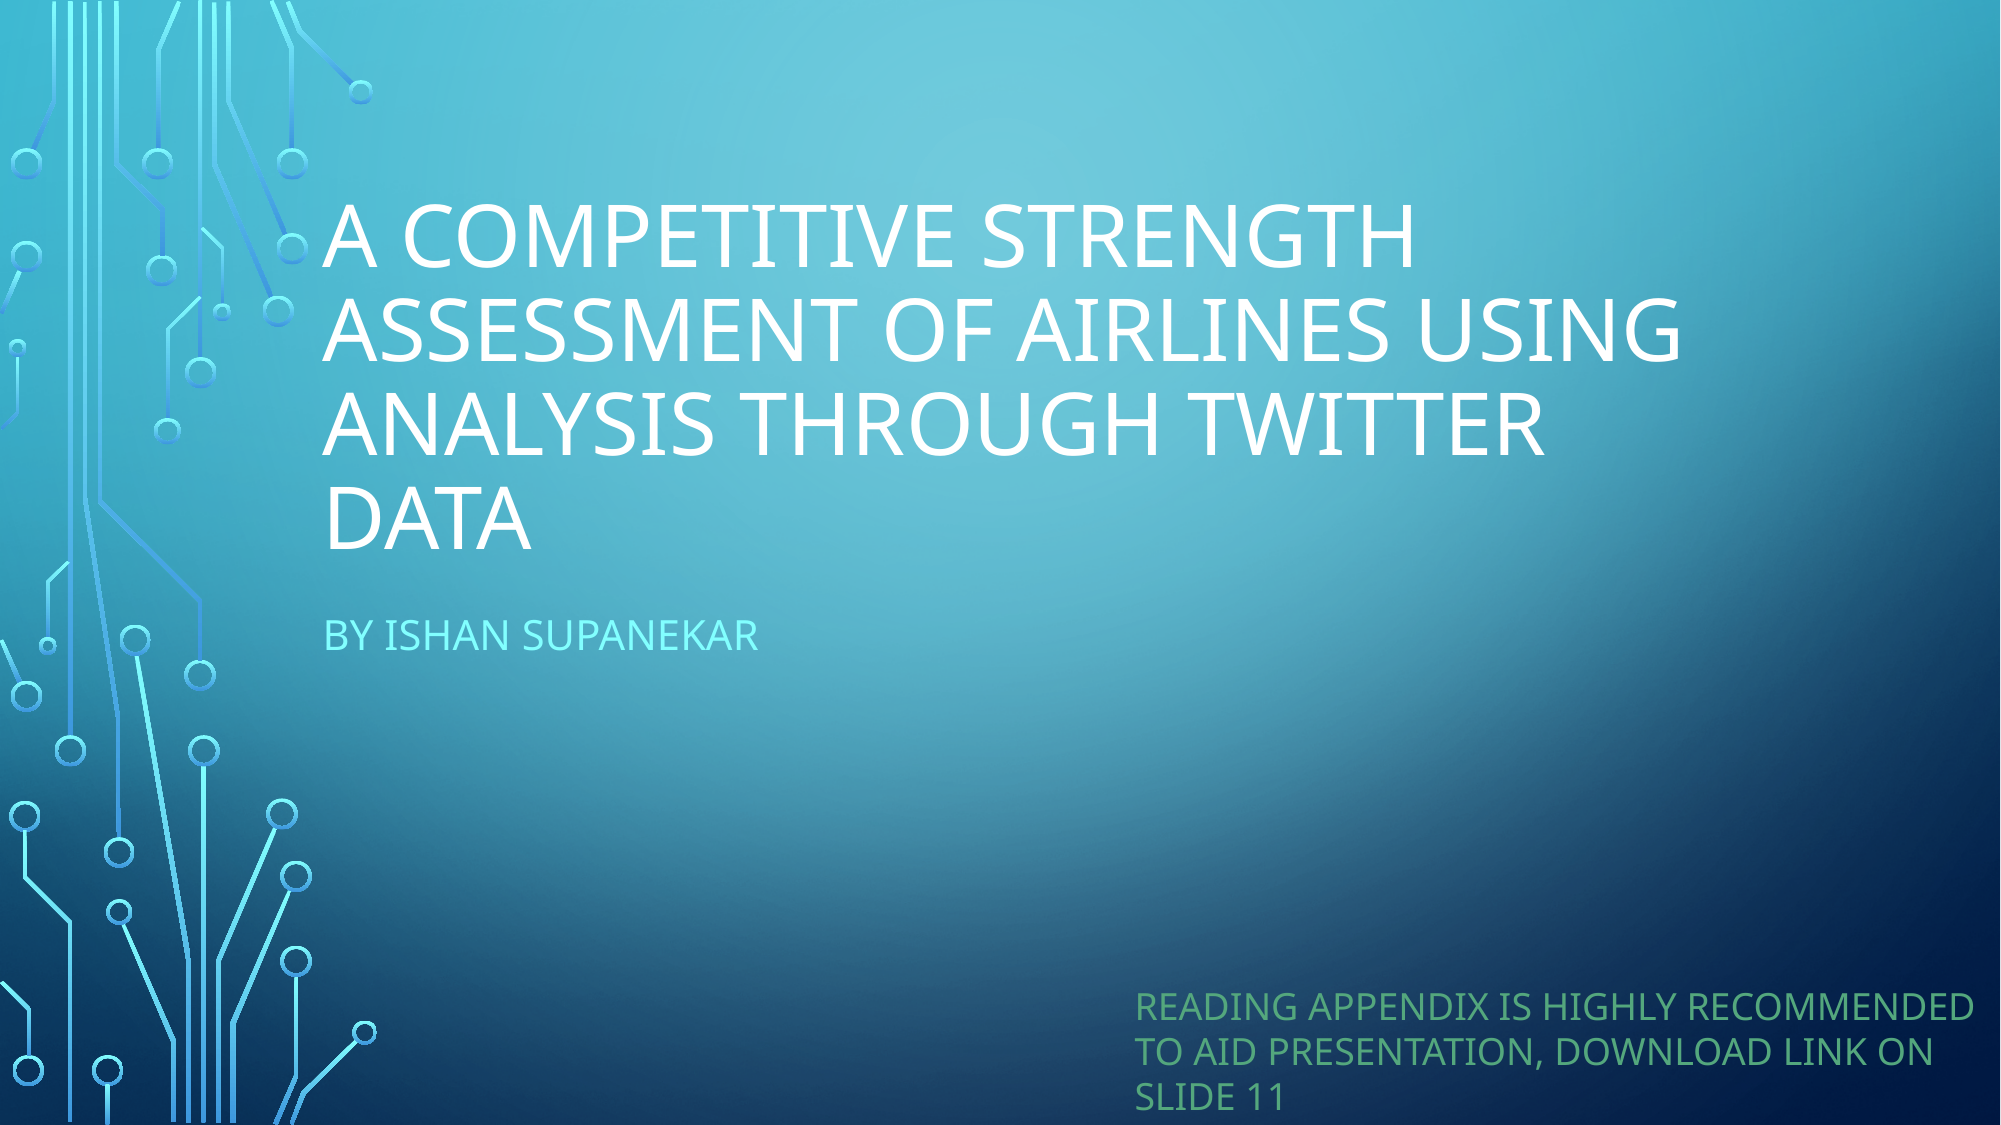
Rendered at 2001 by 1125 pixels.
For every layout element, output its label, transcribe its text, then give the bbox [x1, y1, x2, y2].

title A competitive strength assessment of Airlines using analysis THROUGH TWITTER DATA [307, 184, 1750, 576]
subtitle BY ISHAN SUPANEKAR [307, 590, 1750, 863]
text_box READING APPENDIX IS HIGHLY RECOMMENDED TO AID PRESENTATION, DOWNLOAD LINK ON SLIDE 11 [1119, 975, 2000, 1125]
